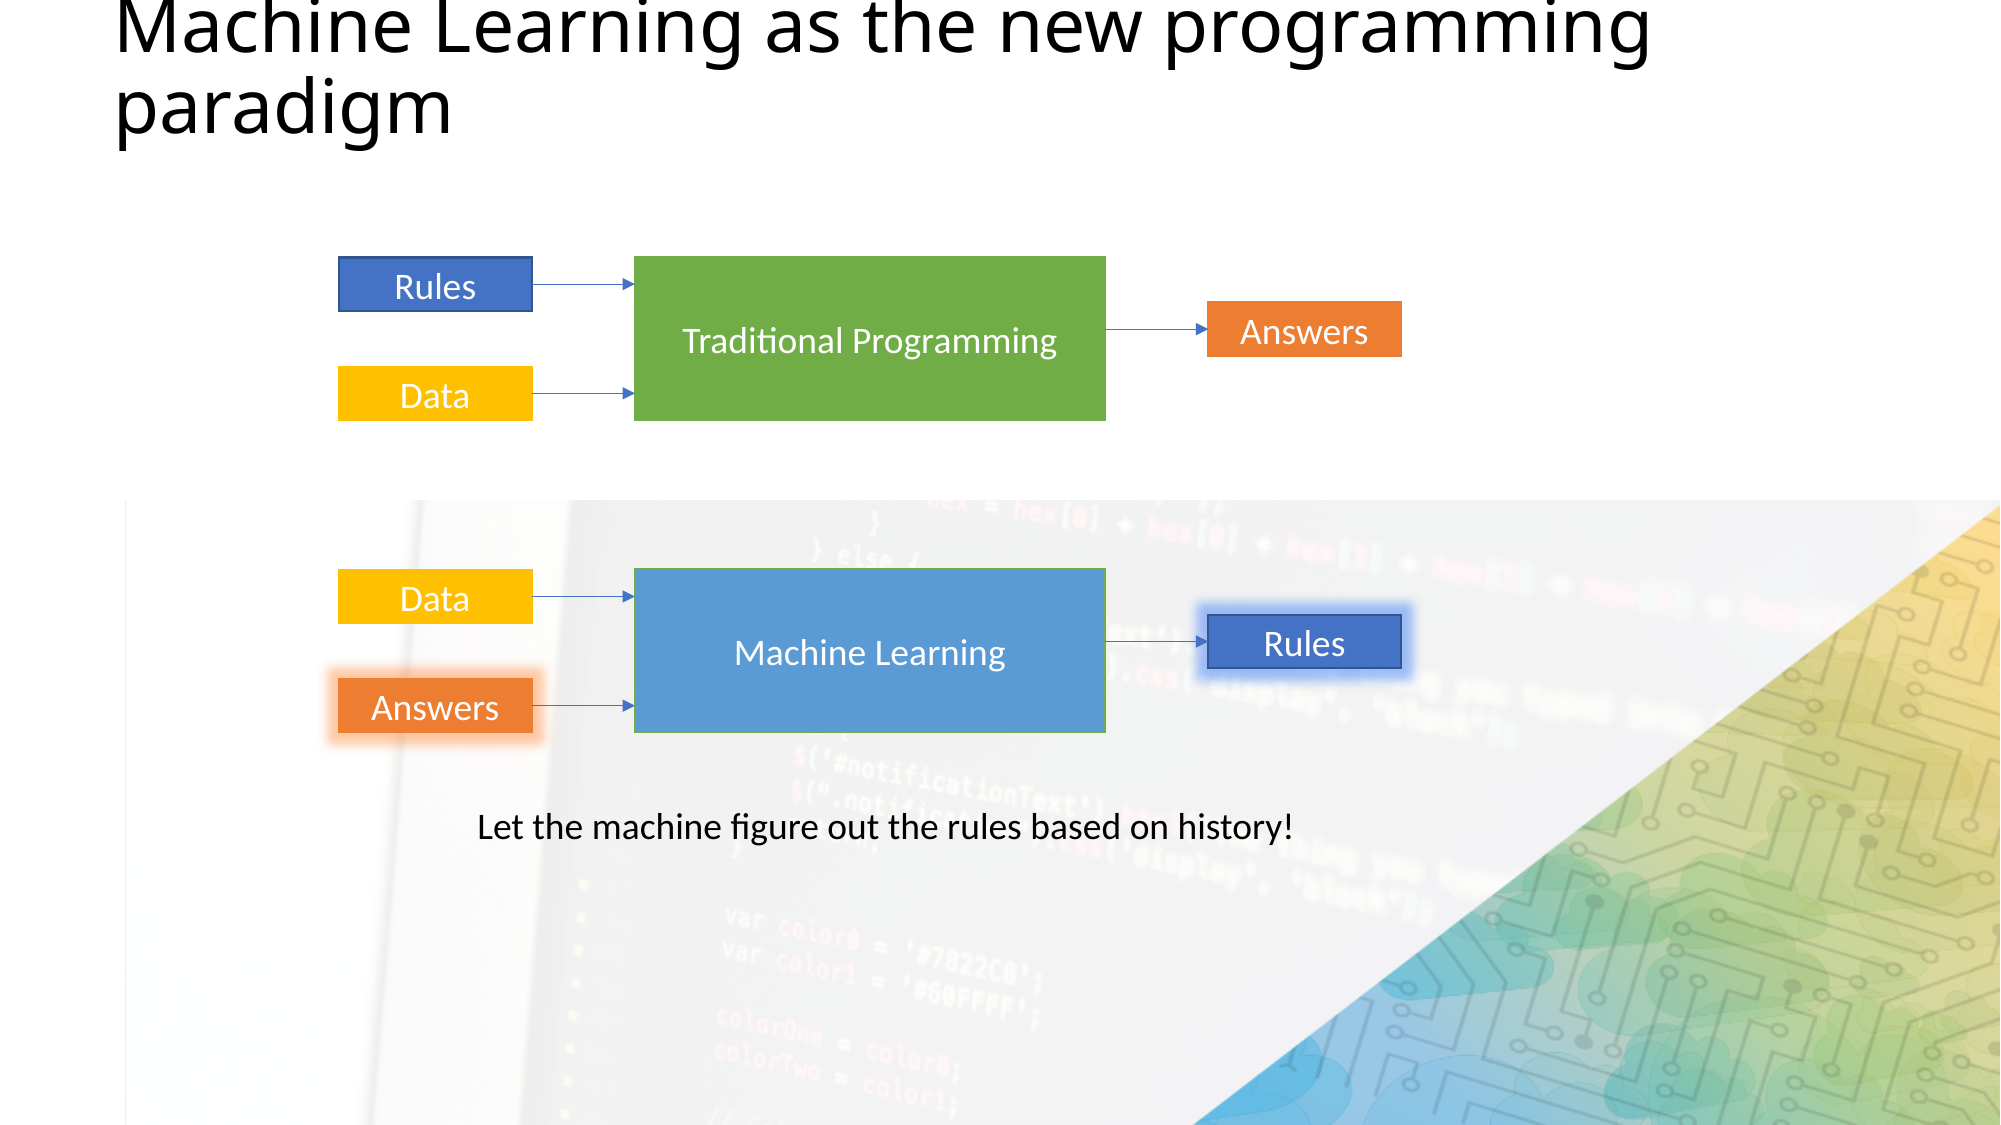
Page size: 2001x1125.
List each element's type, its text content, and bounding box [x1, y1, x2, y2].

text_box Data [338, 569, 533, 624]
text_box Machine Learning [634, 568, 1106, 733]
text_box Rules [1207, 614, 1402, 669]
text_box Traditional Programming [634, 256, 1106, 421]
text_box Data [338, 366, 533, 421]
text_box Let the machine figure out the rules based on history! [462, 795, 1311, 855]
title Machine Learning as the new programming paradigm [98, 3, 1824, 136]
text_box Answers [338, 678, 533, 733]
picture [0, 500, 2000, 1125]
text_box Answers [1207, 301, 1402, 357]
text_box Rules [338, 256, 533, 312]
